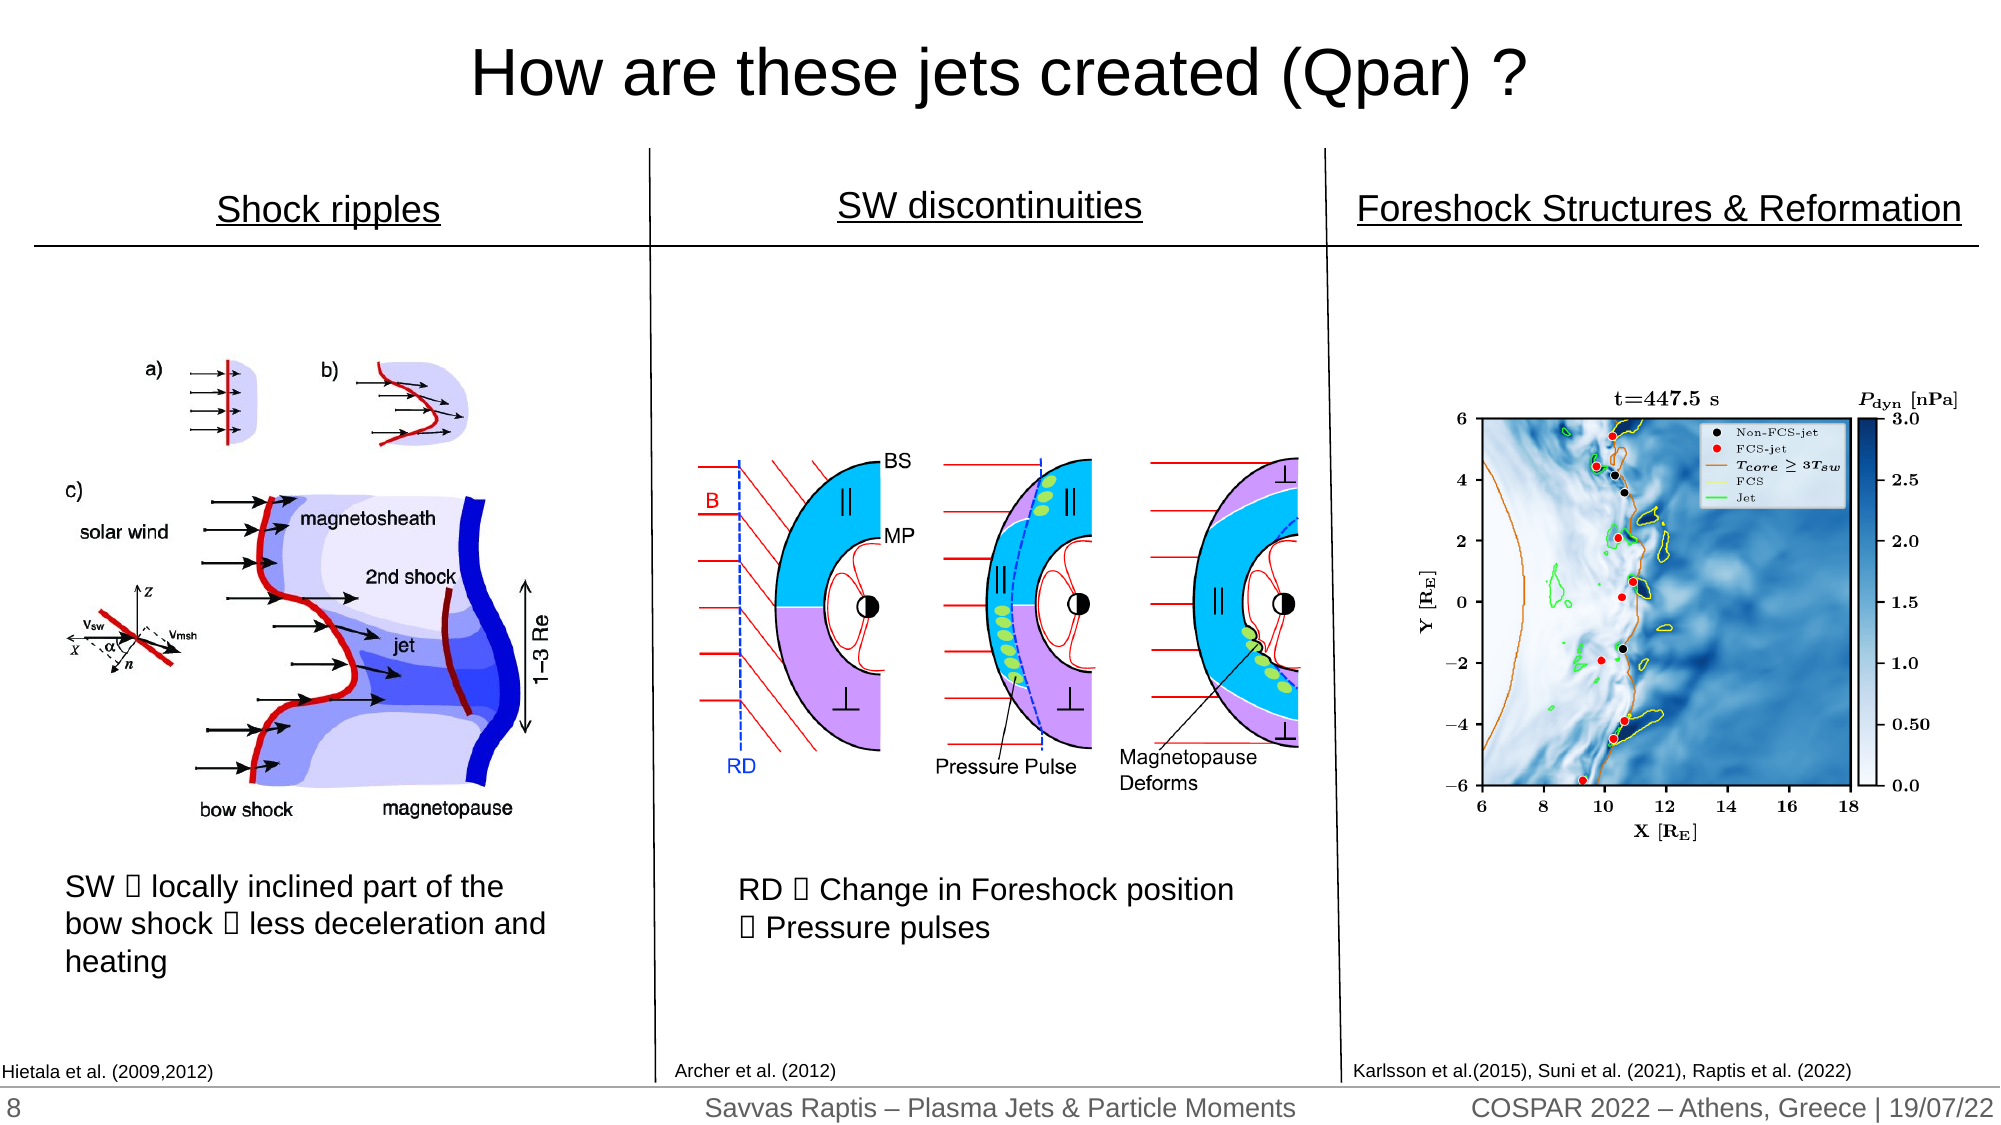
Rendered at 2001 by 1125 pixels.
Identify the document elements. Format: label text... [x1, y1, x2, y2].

text_box Foreshock Structures & Reformation [1342, 176, 1978, 237]
text_box Karlsson et al.(2015), Suni et al. (2021), Raptis et al. (2022) [1338, 1051, 1887, 1089]
picture [670, 428, 1310, 802]
picture [61, 354, 554, 822]
text_box RD  Change in Foreshock position  Pressure pulses [723, 862, 1258, 952]
text_box Hietala et al. (2009,2012) [0, 1052, 280, 1090]
title How are these jets created (Qpar) ? [94, 7, 1906, 130]
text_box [1325, 148, 1342, 245]
text_box SW discontinuities [822, 173, 1158, 234]
picture [1357, 366, 1993, 864]
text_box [649, 148, 656, 245]
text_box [1325, 246, 1342, 1083]
text_box Shock ripples [201, 177, 456, 238]
text_box Archer et al. (2012) [659, 1051, 867, 1089]
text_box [649, 246, 656, 1083]
text_box SW  locally inclined part of the bow shock  less deceleration and heating [50, 858, 584, 986]
